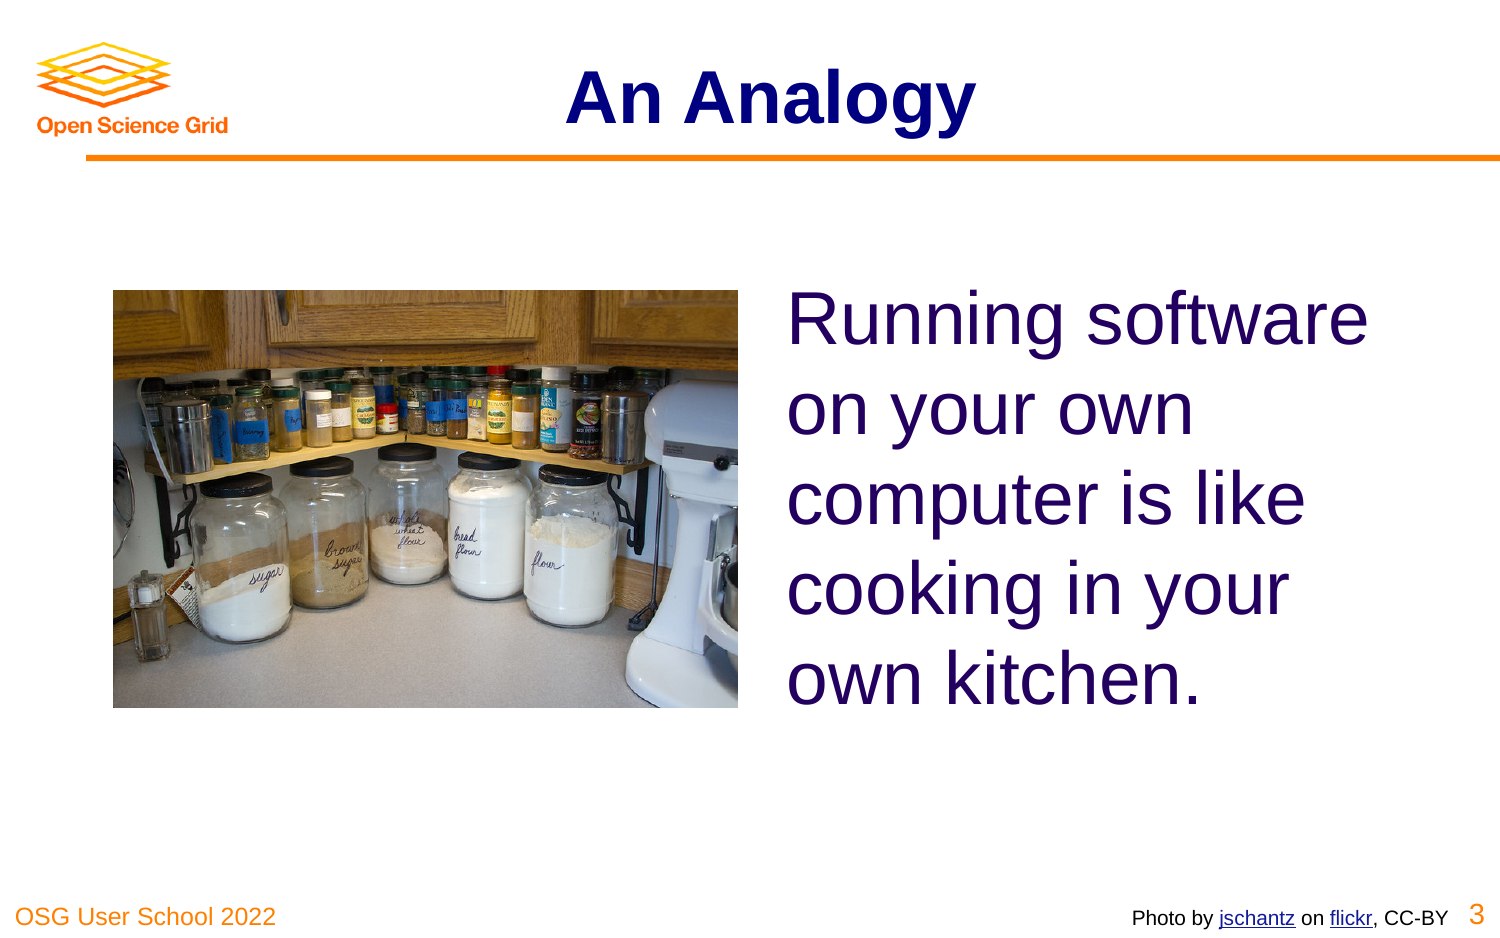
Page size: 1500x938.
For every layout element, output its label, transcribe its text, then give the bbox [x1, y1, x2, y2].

text_box Photo by jschantz on flickr, CC-BY [1117, 897, 1464, 937]
picture [17, 23, 201, 151]
list Running software on your own computer is like cooking in your own kitchen. [771, 262, 1405, 708]
slide_number 3 [1430, 874, 1500, 938]
title An Analogy [201, 15, 1342, 172]
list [112, 290, 739, 708]
